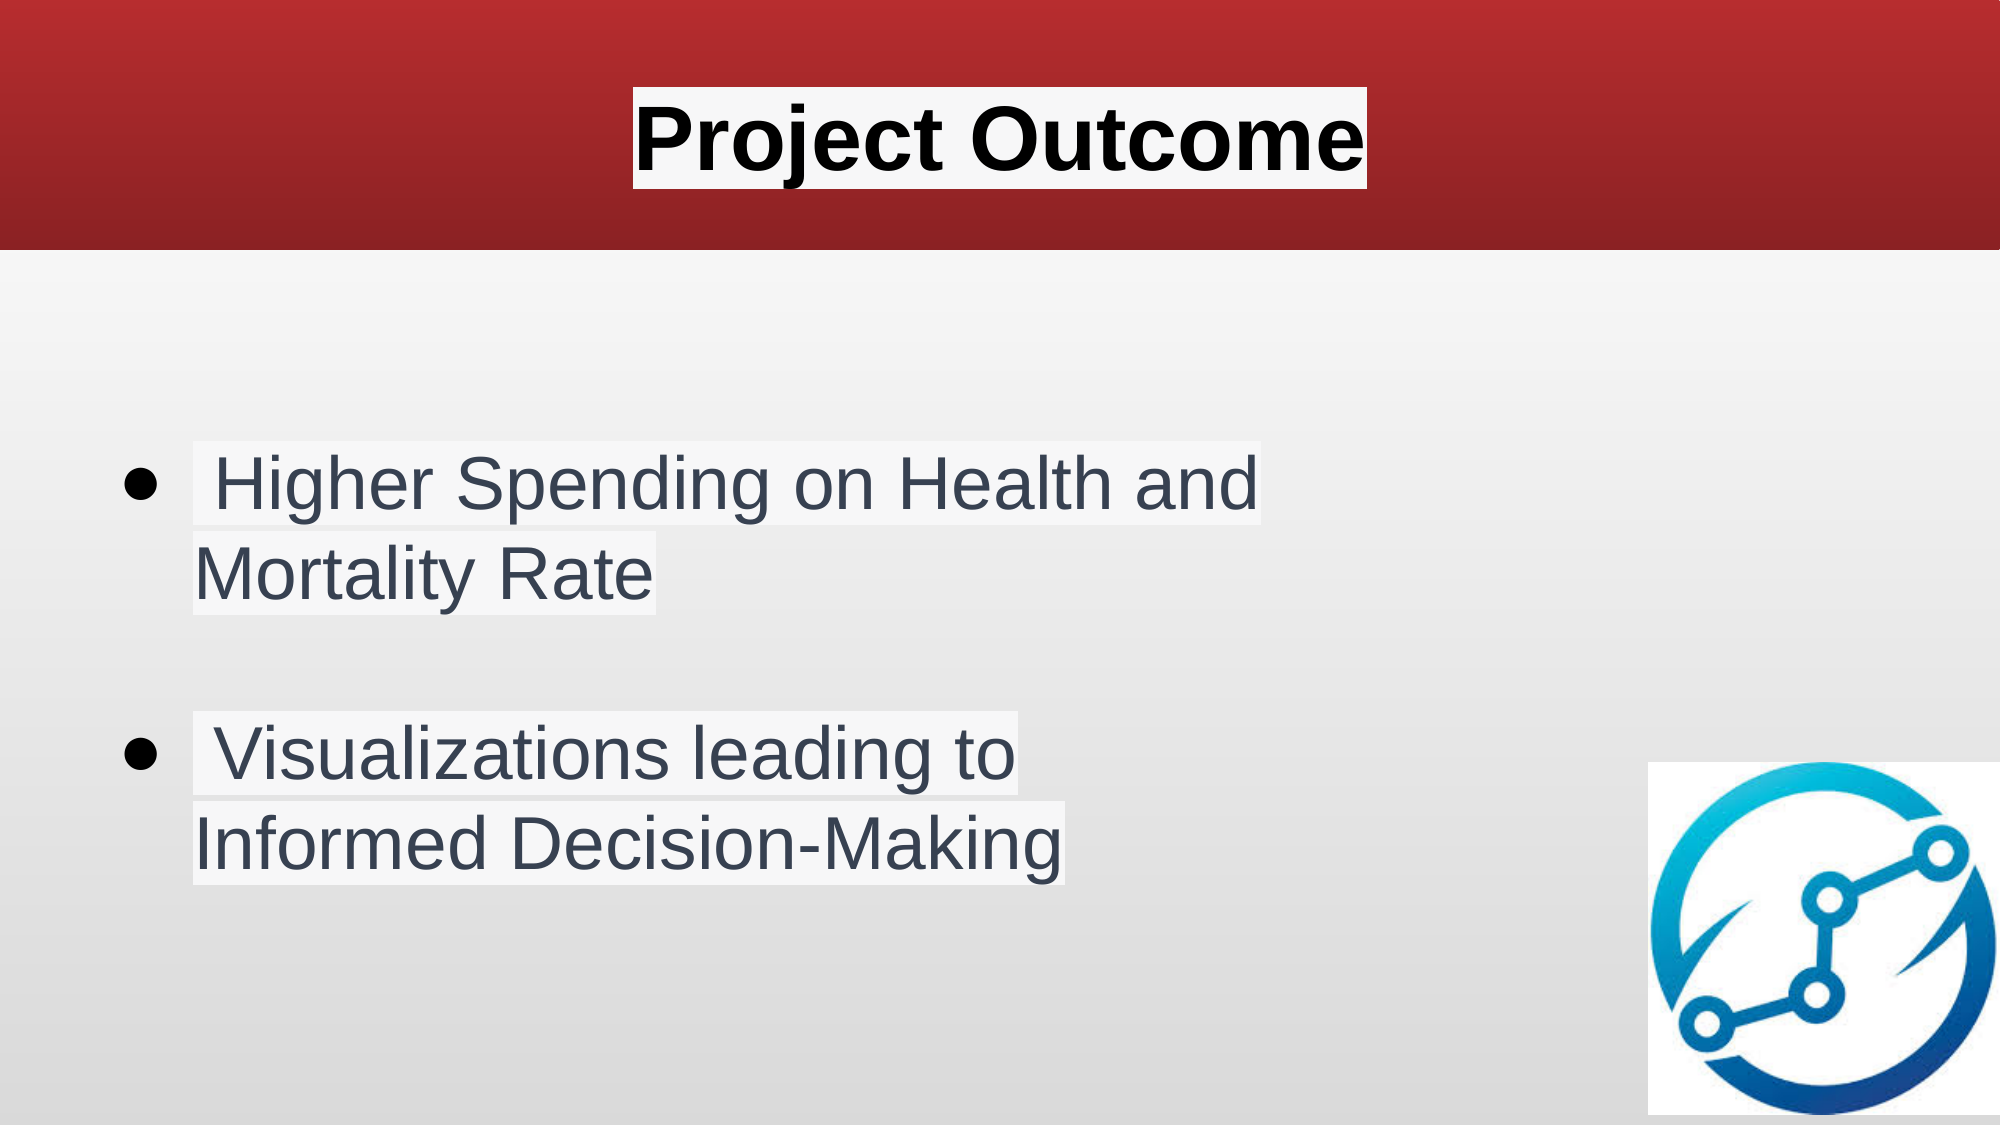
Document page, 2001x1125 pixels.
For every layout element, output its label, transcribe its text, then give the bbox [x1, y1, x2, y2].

picture [1648, 762, 2000, 1115]
title Project Outcome [174, 16, 1825, 234]
text_box Higher Spending on Health and Mortality Rate Visualizations leading to Informed Decision-Making [103, 313, 1306, 1052]
